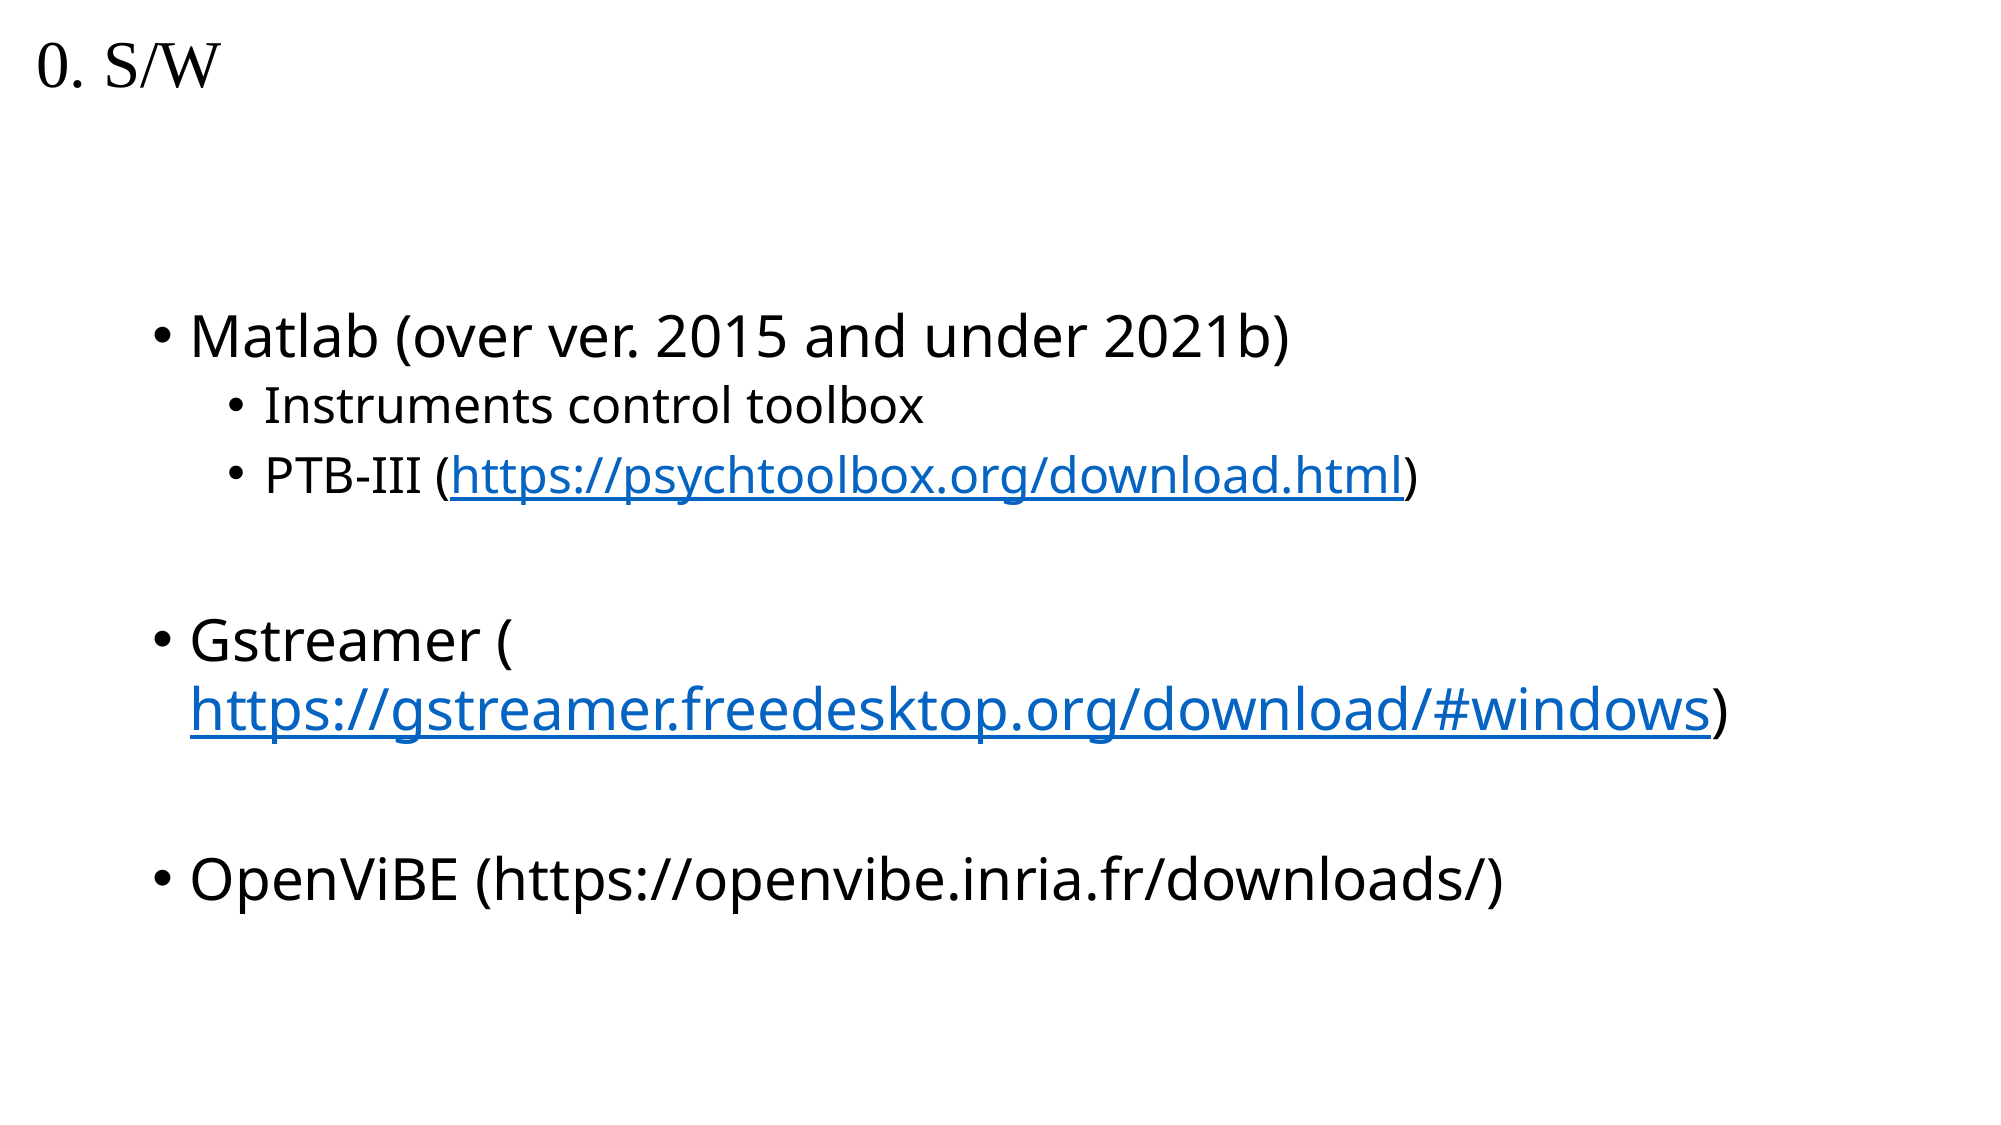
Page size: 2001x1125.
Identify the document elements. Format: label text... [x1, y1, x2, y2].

title 0. S/W [21, 22, 1747, 110]
list Matlab (over ver. 2015 and under 2021b) Instruments control toolbox PTB-III (https://psychtoolbox.org/download.html) Gstreamer (https://gstreamer.freedesktop.org/download/#windows) OpenViBE (https://openvibe.inria.fr/downloads/) [137, 299, 1863, 1014]
